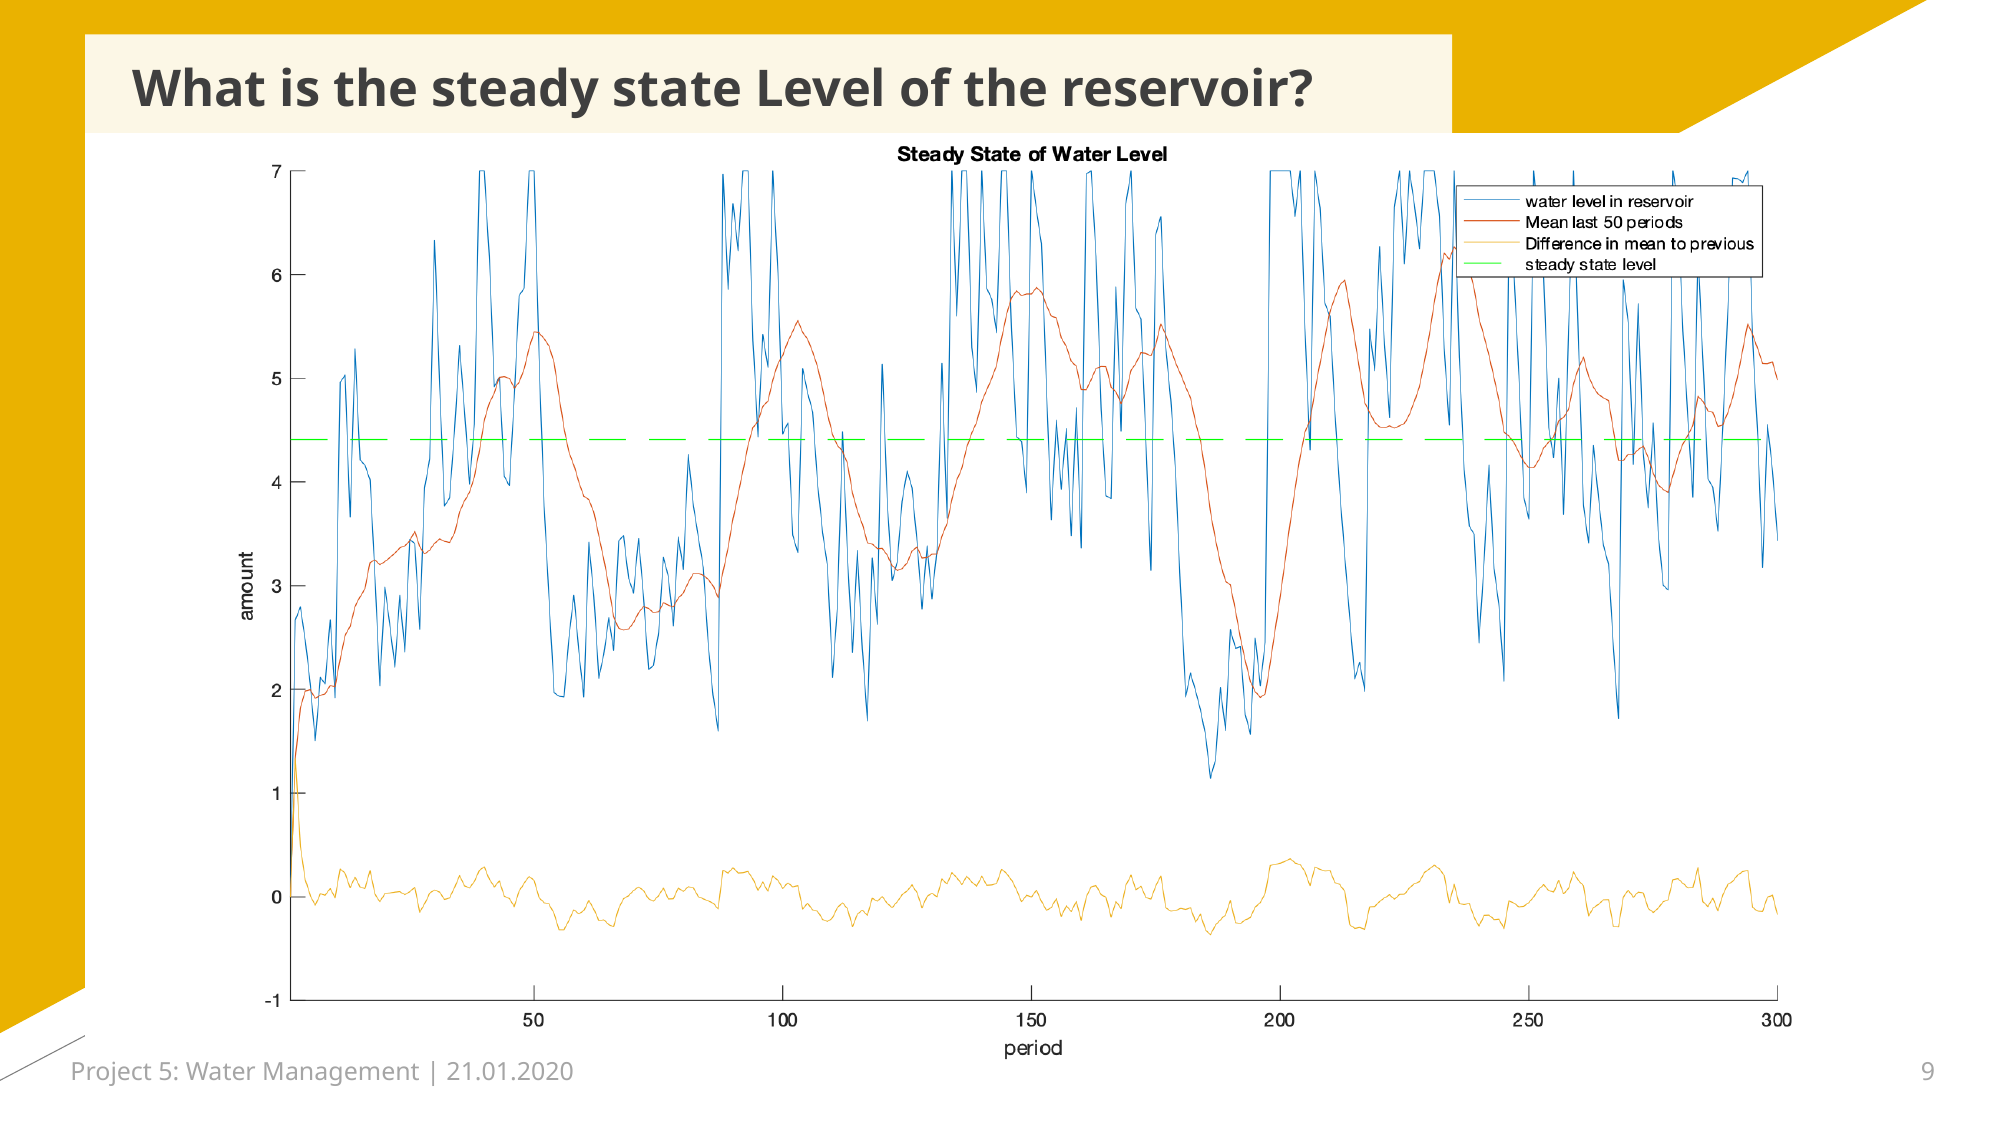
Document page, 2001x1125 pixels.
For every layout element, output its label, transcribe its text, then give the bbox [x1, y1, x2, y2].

footer Project 5: Water Management | 21.01.2020 [55, 1042, 731, 1103]
title What is the steady state Level of the reservoir? [85, 34, 1453, 133]
slide_number 8 [1828, 1042, 1950, 1103]
picture [85, 133, 1942, 1061]
